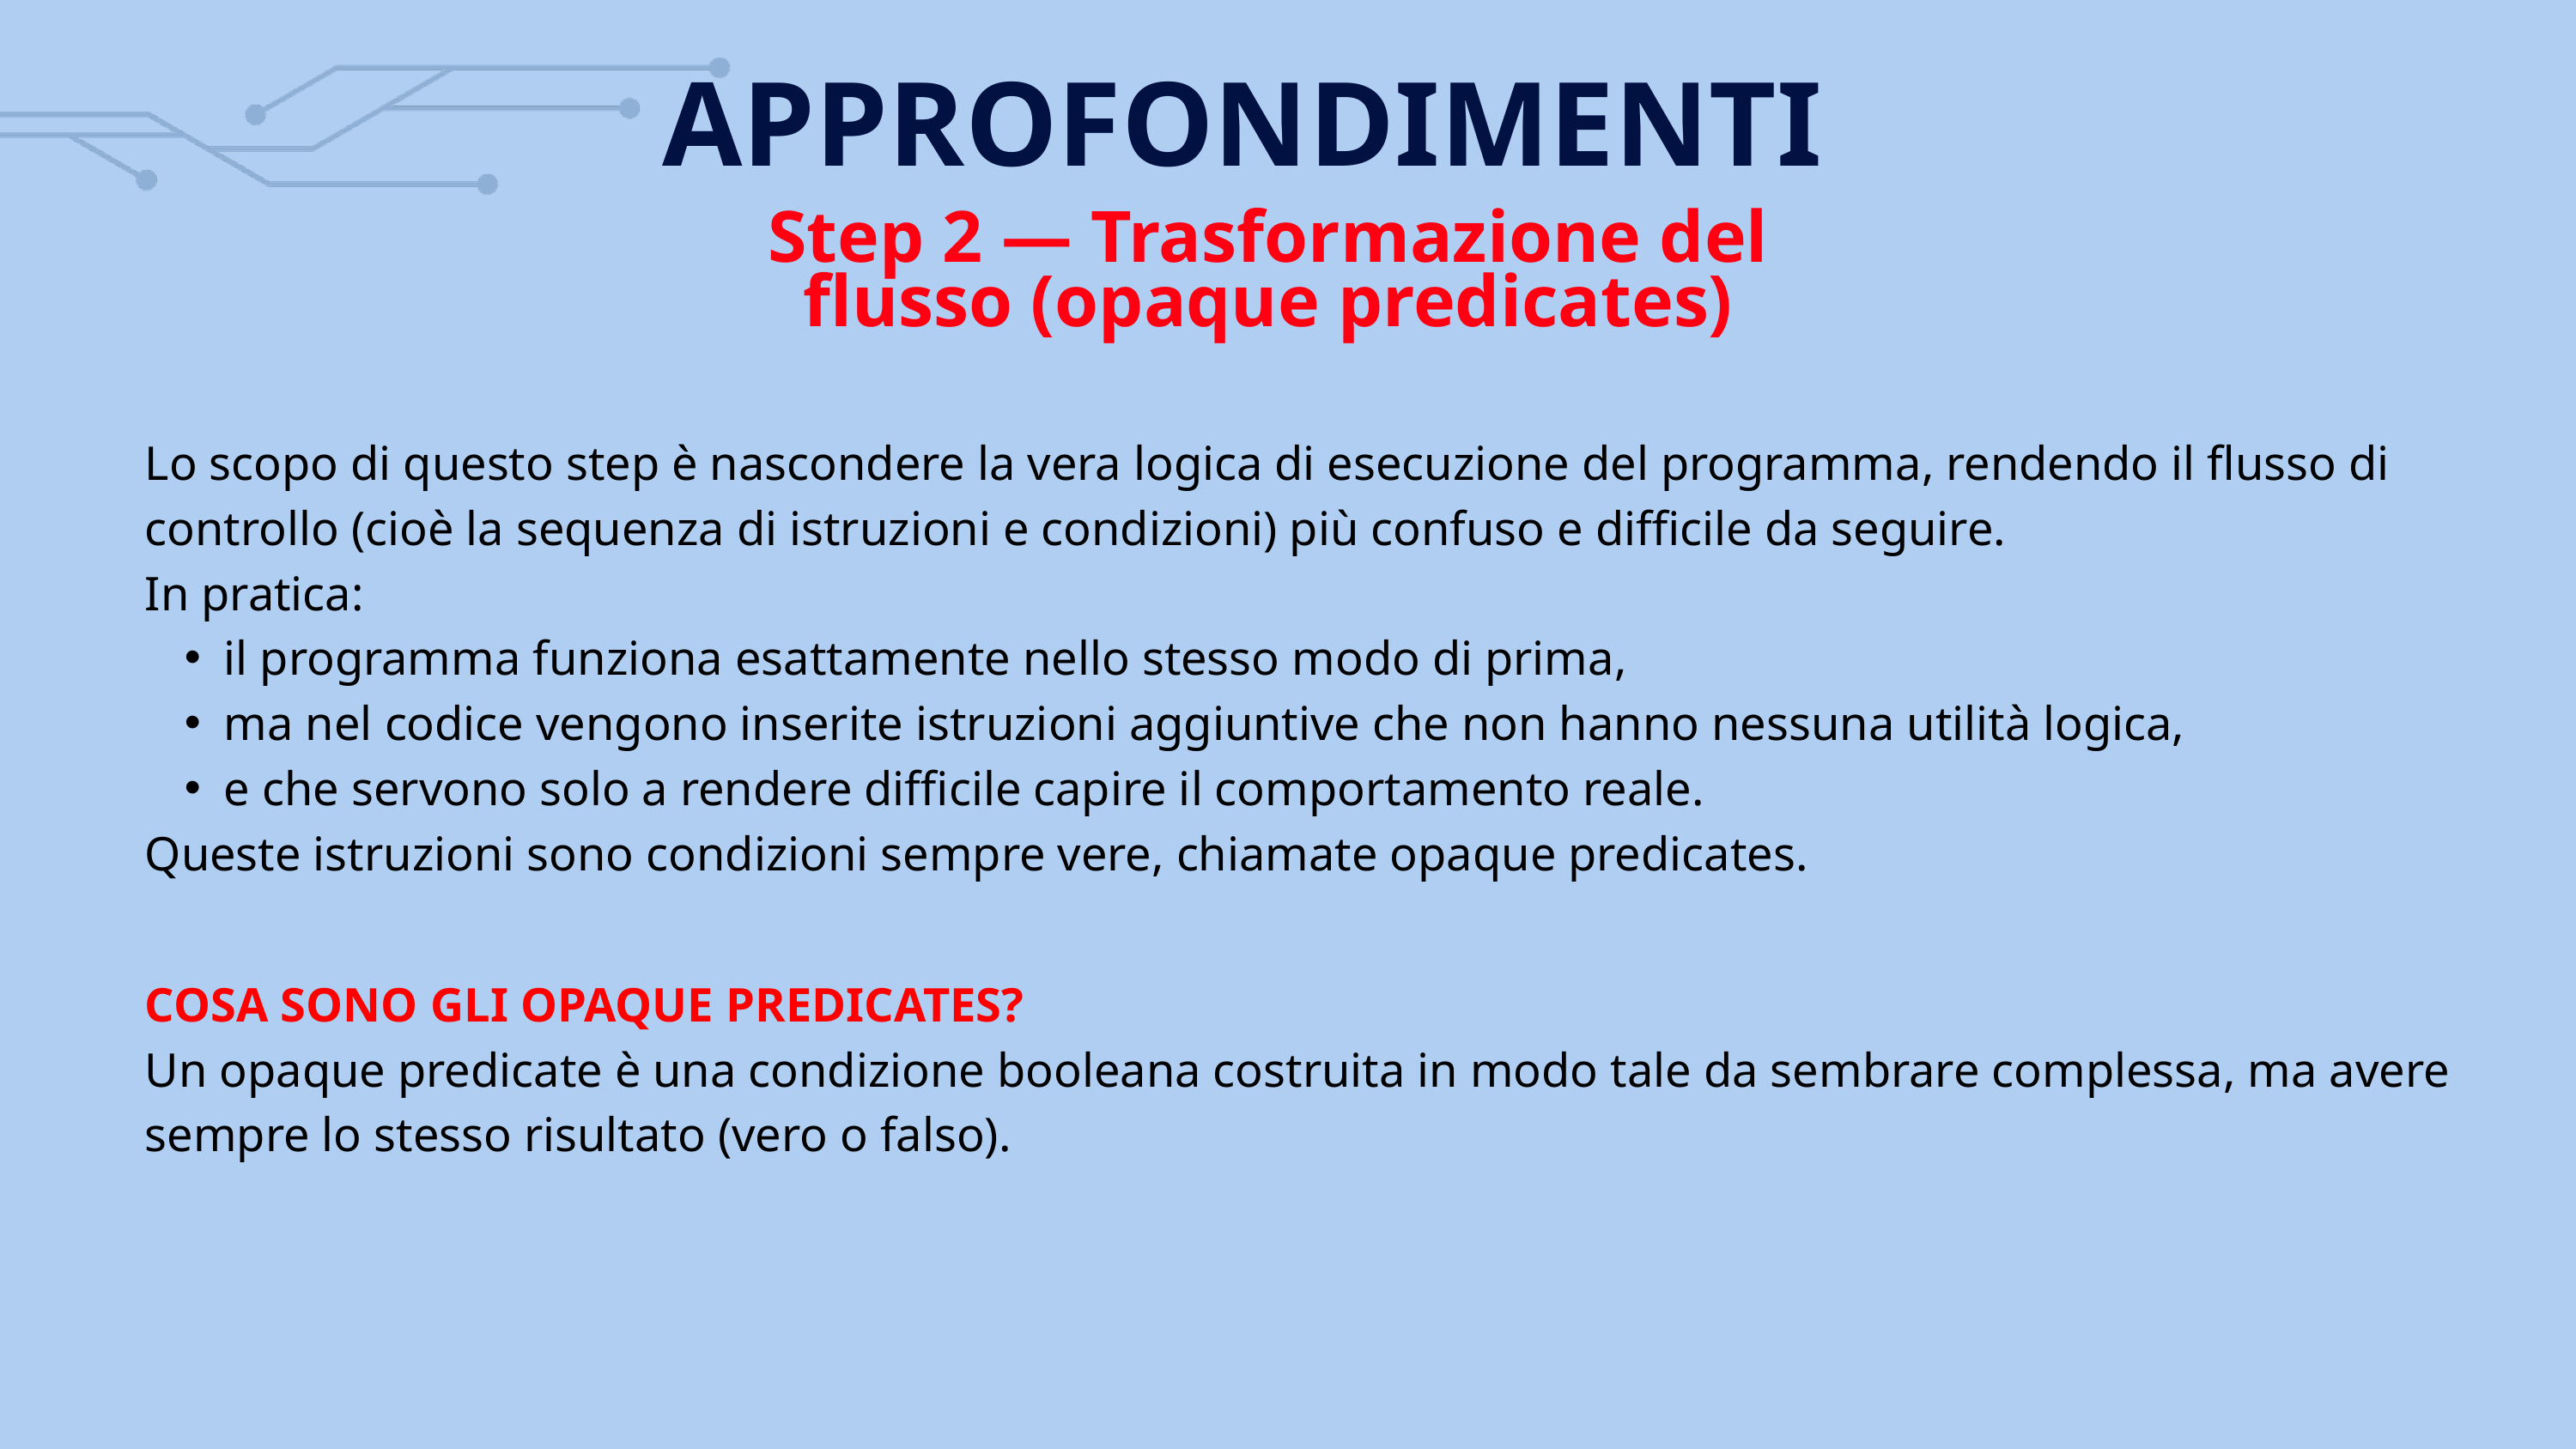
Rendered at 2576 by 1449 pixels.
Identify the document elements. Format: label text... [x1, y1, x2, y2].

text_box [0, 58, 732, 209]
text_box Lo scopo di questo step è nascondere la vera logica di esecuzione del programma, rendendo il flusso di controllo (cioè la sequenza di istruzioni e condizioni) più confuso e difficile da seguire. In pratica: il programma funziona esattamente nello stesso modo di prima, ma nel codice vengono inserite istruzioni aggiuntive che non hanno nessuna utilità logica, e che servono solo a rendere difficile capire il comportamento reale. Queste istruzioni sono condizioni sempre vere, chiamate opaque predicates. [144, 424, 2576, 946]
text_box Step 2 — Trasformazione del flusso (opaque predicates) [662, 211, 1874, 342]
text_box COSA SONO GLI OPAQUE PREDICATES? Un opaque predicate è una condizione booleana costruita in modo tale da sembrare complessa, ma avere sempre lo stesso risultato (vero o falso). [144, 966, 2576, 1161]
text_box APPROFONDIMENTI [732, 83, 1914, 190]
